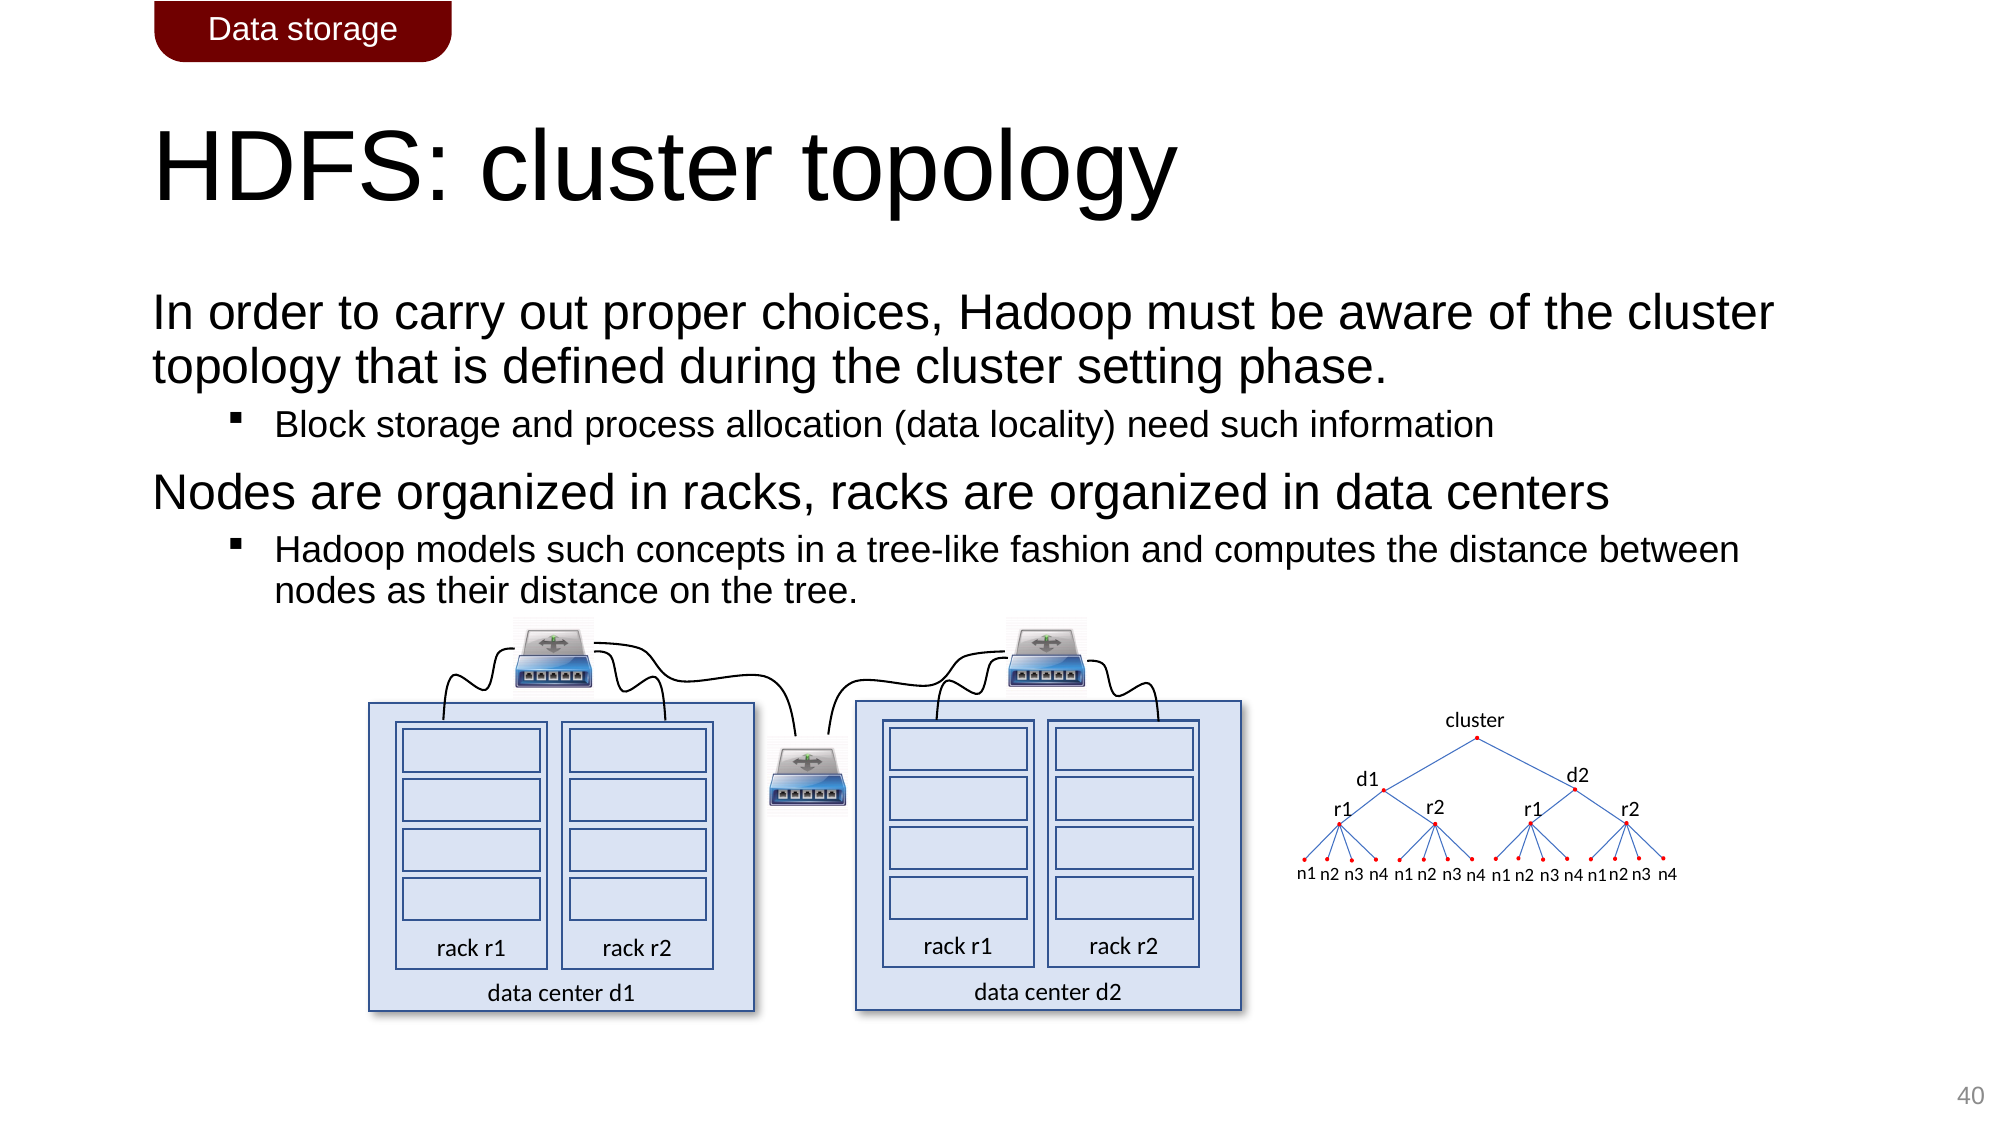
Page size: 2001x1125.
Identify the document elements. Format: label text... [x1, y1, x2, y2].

list In order to carry out proper choices, Hadoop must be aware of the cluster topology that is defined during the cluster setting phase. Block storage and process allocation (data locality) need such information Nodes are organized in racks, racks are organized in data centers Hadoop models such concepts in a tree-like fashion and computes the distance between nodes as their distance on the tree. [137, 278, 1863, 993]
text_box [1281, 698, 1693, 894]
title HDFS: cluster topology [137, 59, 1863, 278]
text_box Data storage [154, 1, 452, 63]
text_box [369, 617, 1241, 1012]
slide_number 40 [1550, 1065, 2000, 1125]
